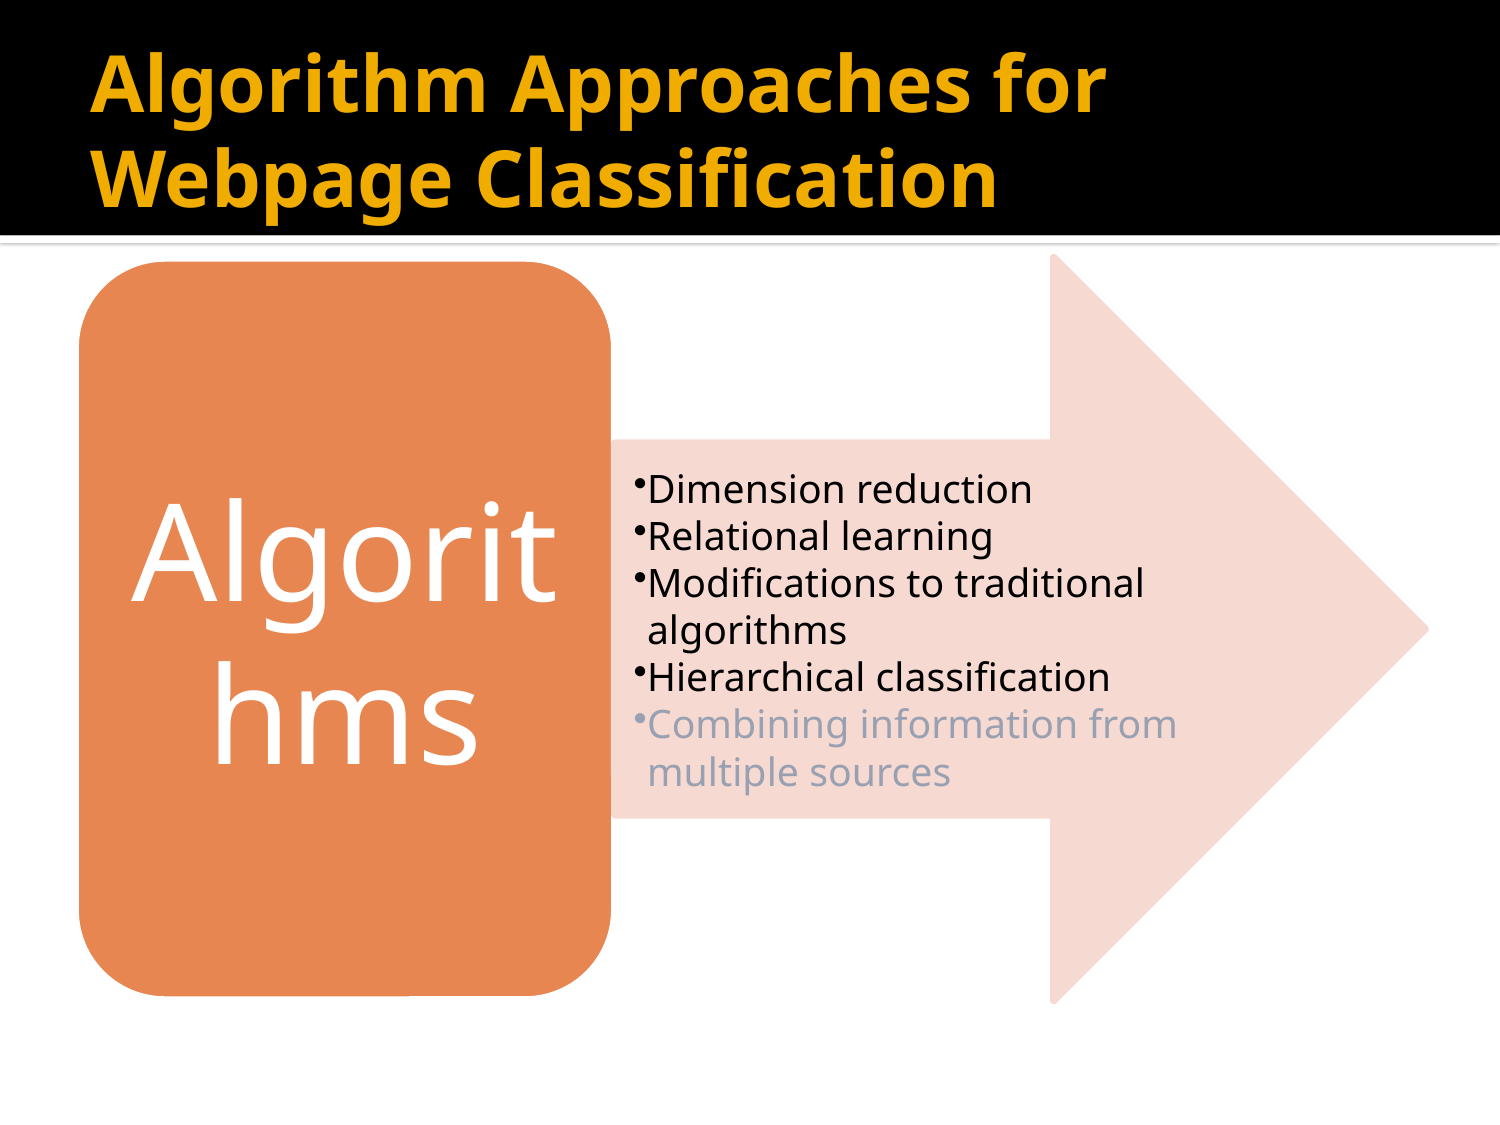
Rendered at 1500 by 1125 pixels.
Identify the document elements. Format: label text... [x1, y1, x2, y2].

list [74, 257, 1425, 1001]
title Algorithm Approaches for Webpage Classification [75, 25, 1425, 231]
